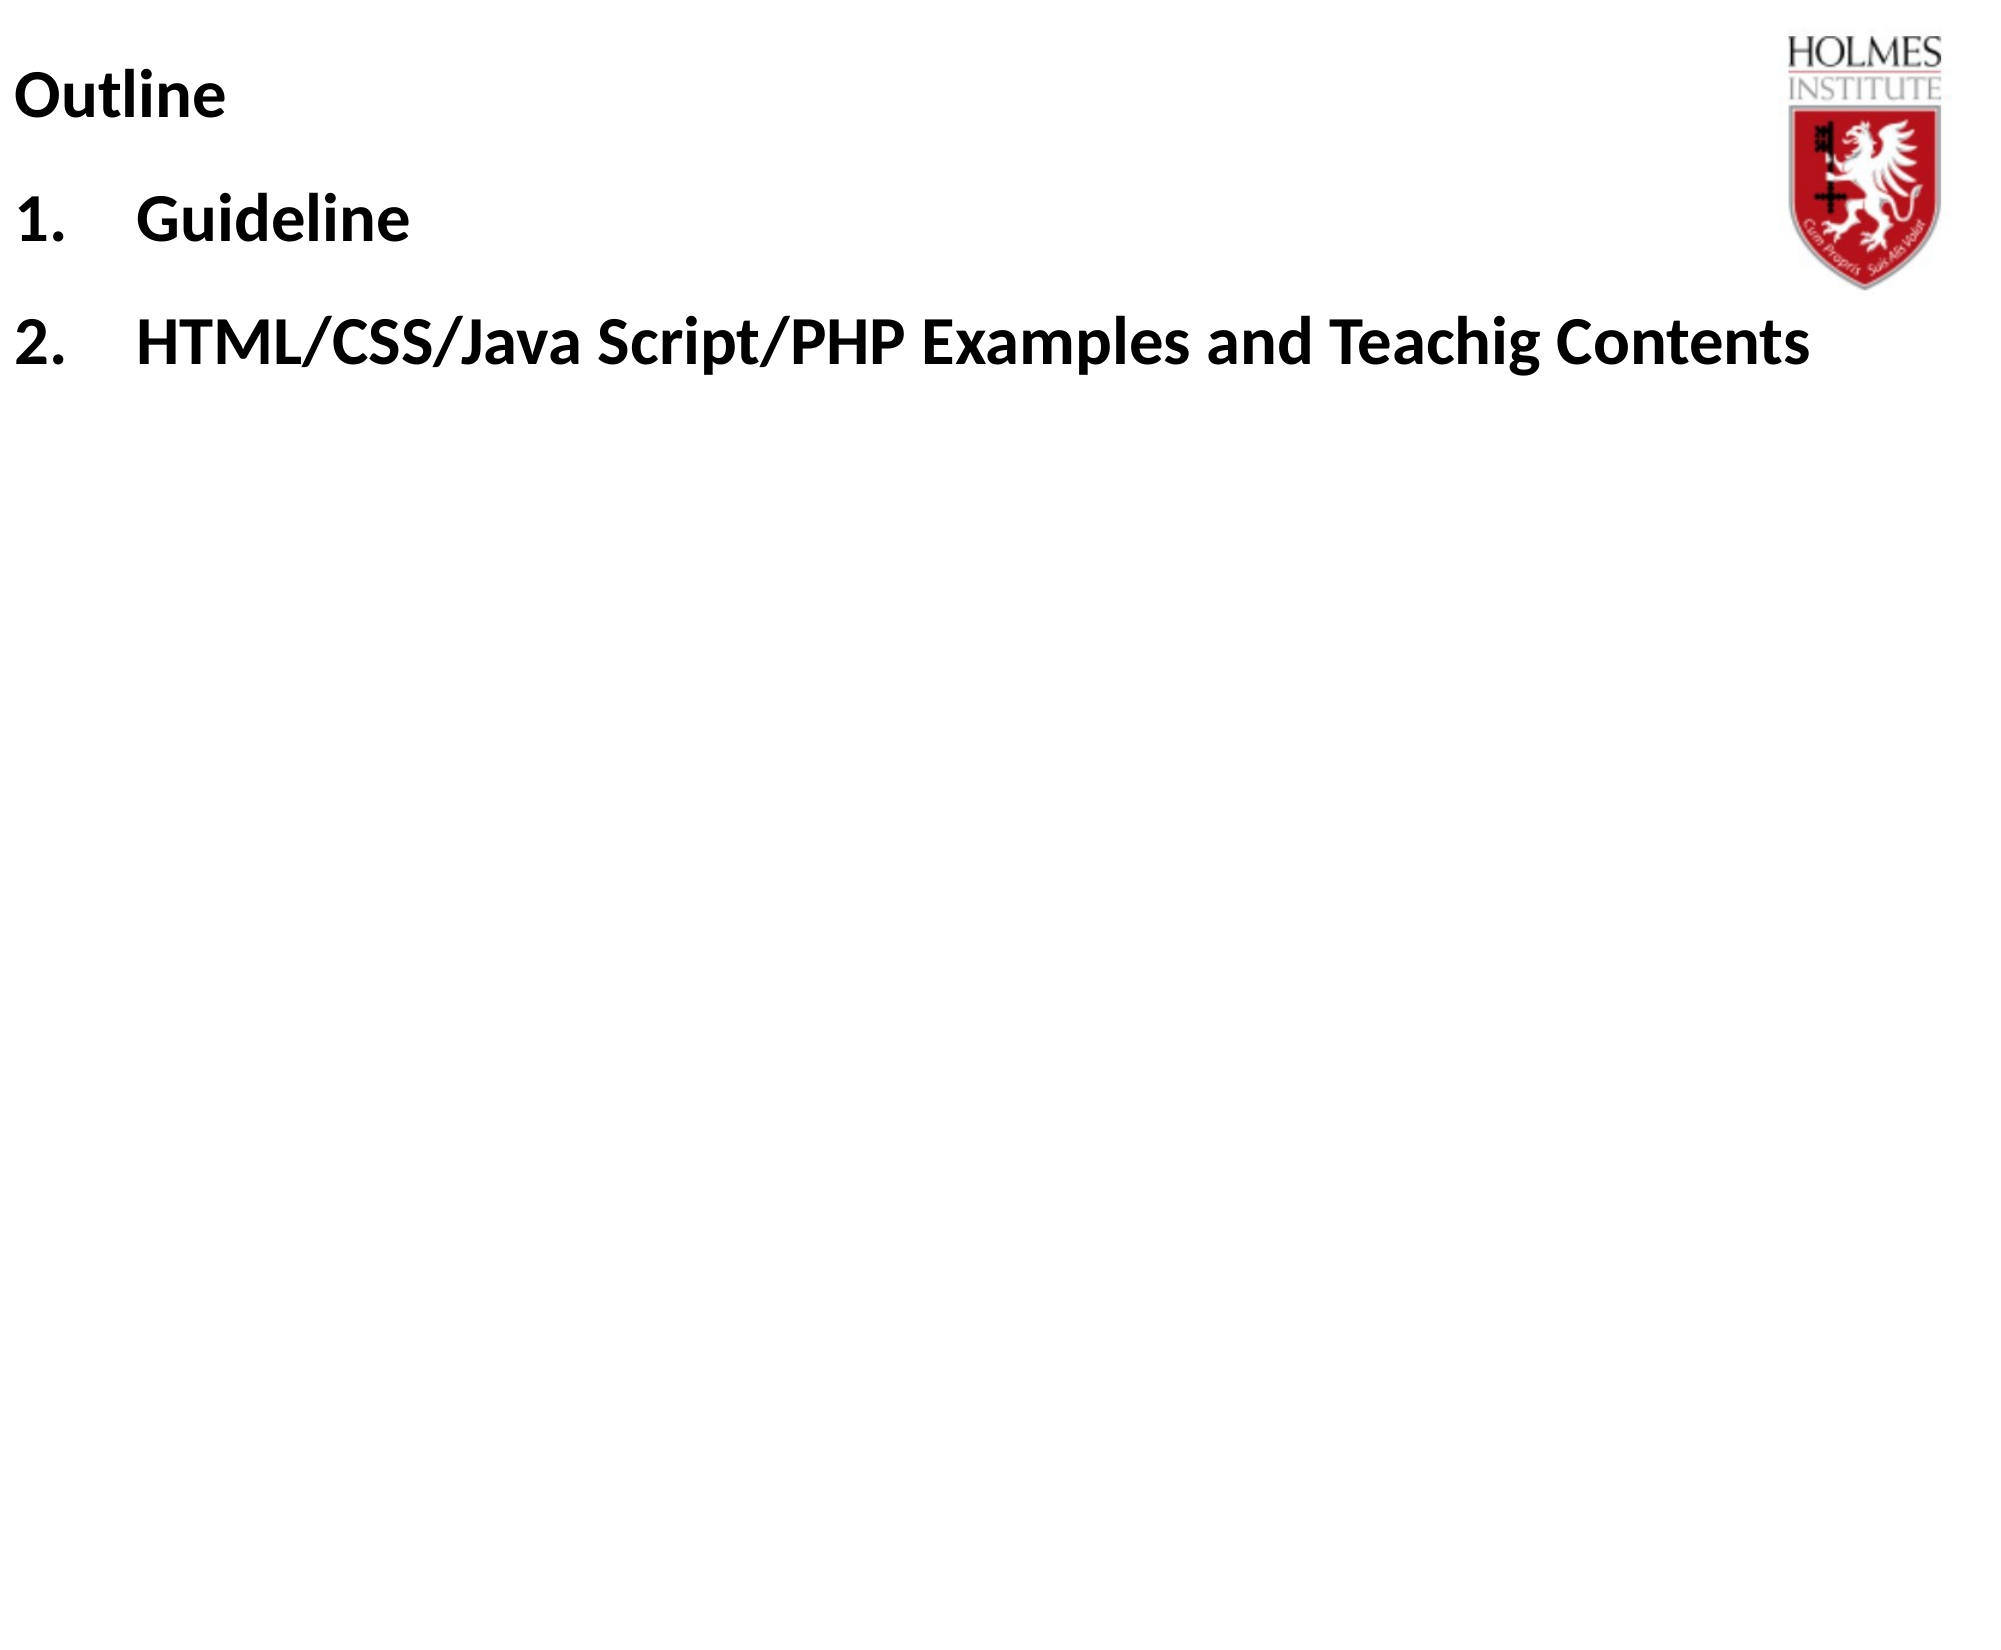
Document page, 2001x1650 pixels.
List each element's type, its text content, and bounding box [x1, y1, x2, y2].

text_box Outline Guideline HTML/CSS/Java Script/PHP Examples and Teachig Contents [0, 0, 1950, 386]
picture [1682, 0, 2000, 313]
